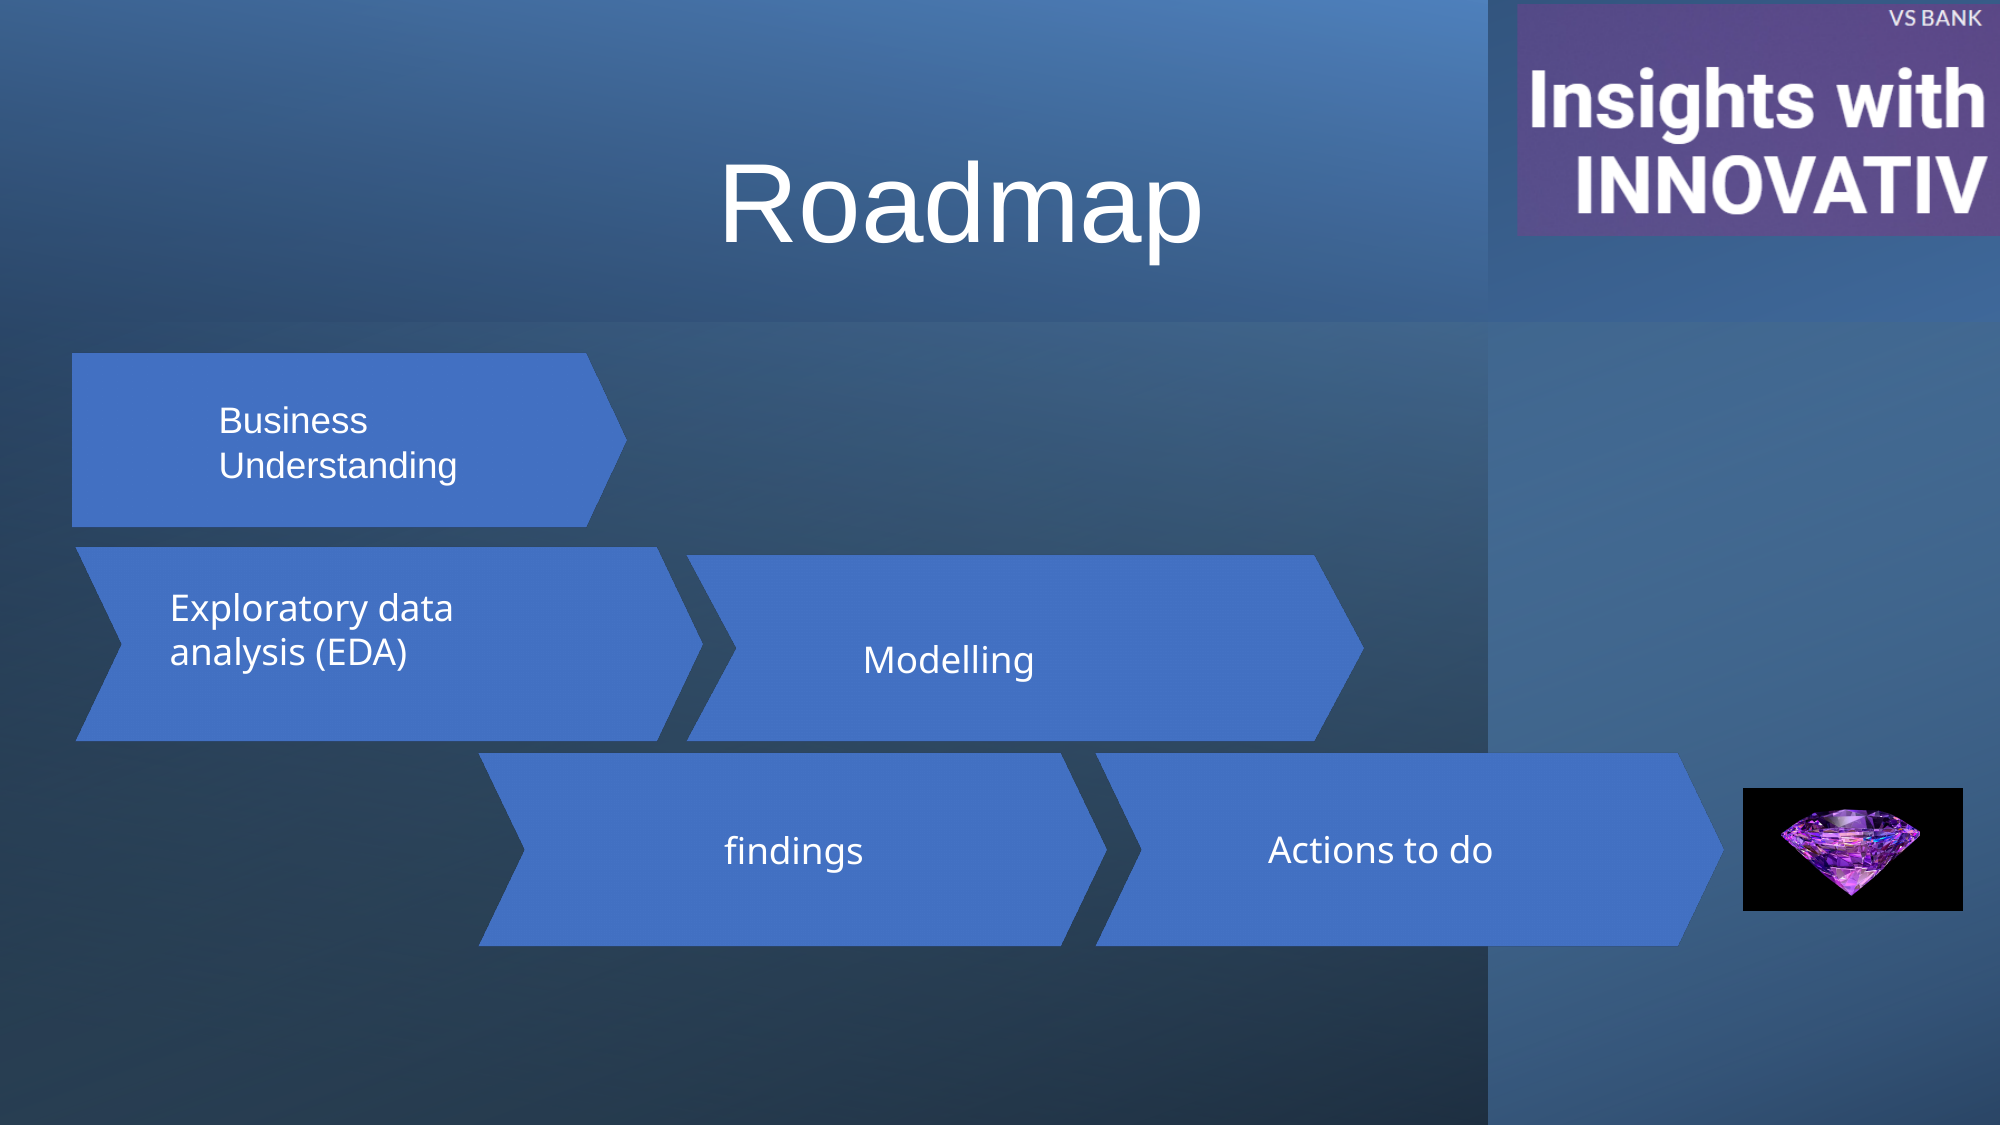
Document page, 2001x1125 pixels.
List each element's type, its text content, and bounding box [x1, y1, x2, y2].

text_box [0, 0, 1490, 320]
picture [72, 351, 628, 528]
text_box [1490, 0, 2000, 320]
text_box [1742, 787, 1964, 912]
text_box [0, 320, 2000, 1125]
picture [478, 752, 1724, 948]
text_box Roadmap [702, 123, 1410, 273]
picture [74, 546, 1364, 742]
picture [1517, 4, 2000, 236]
